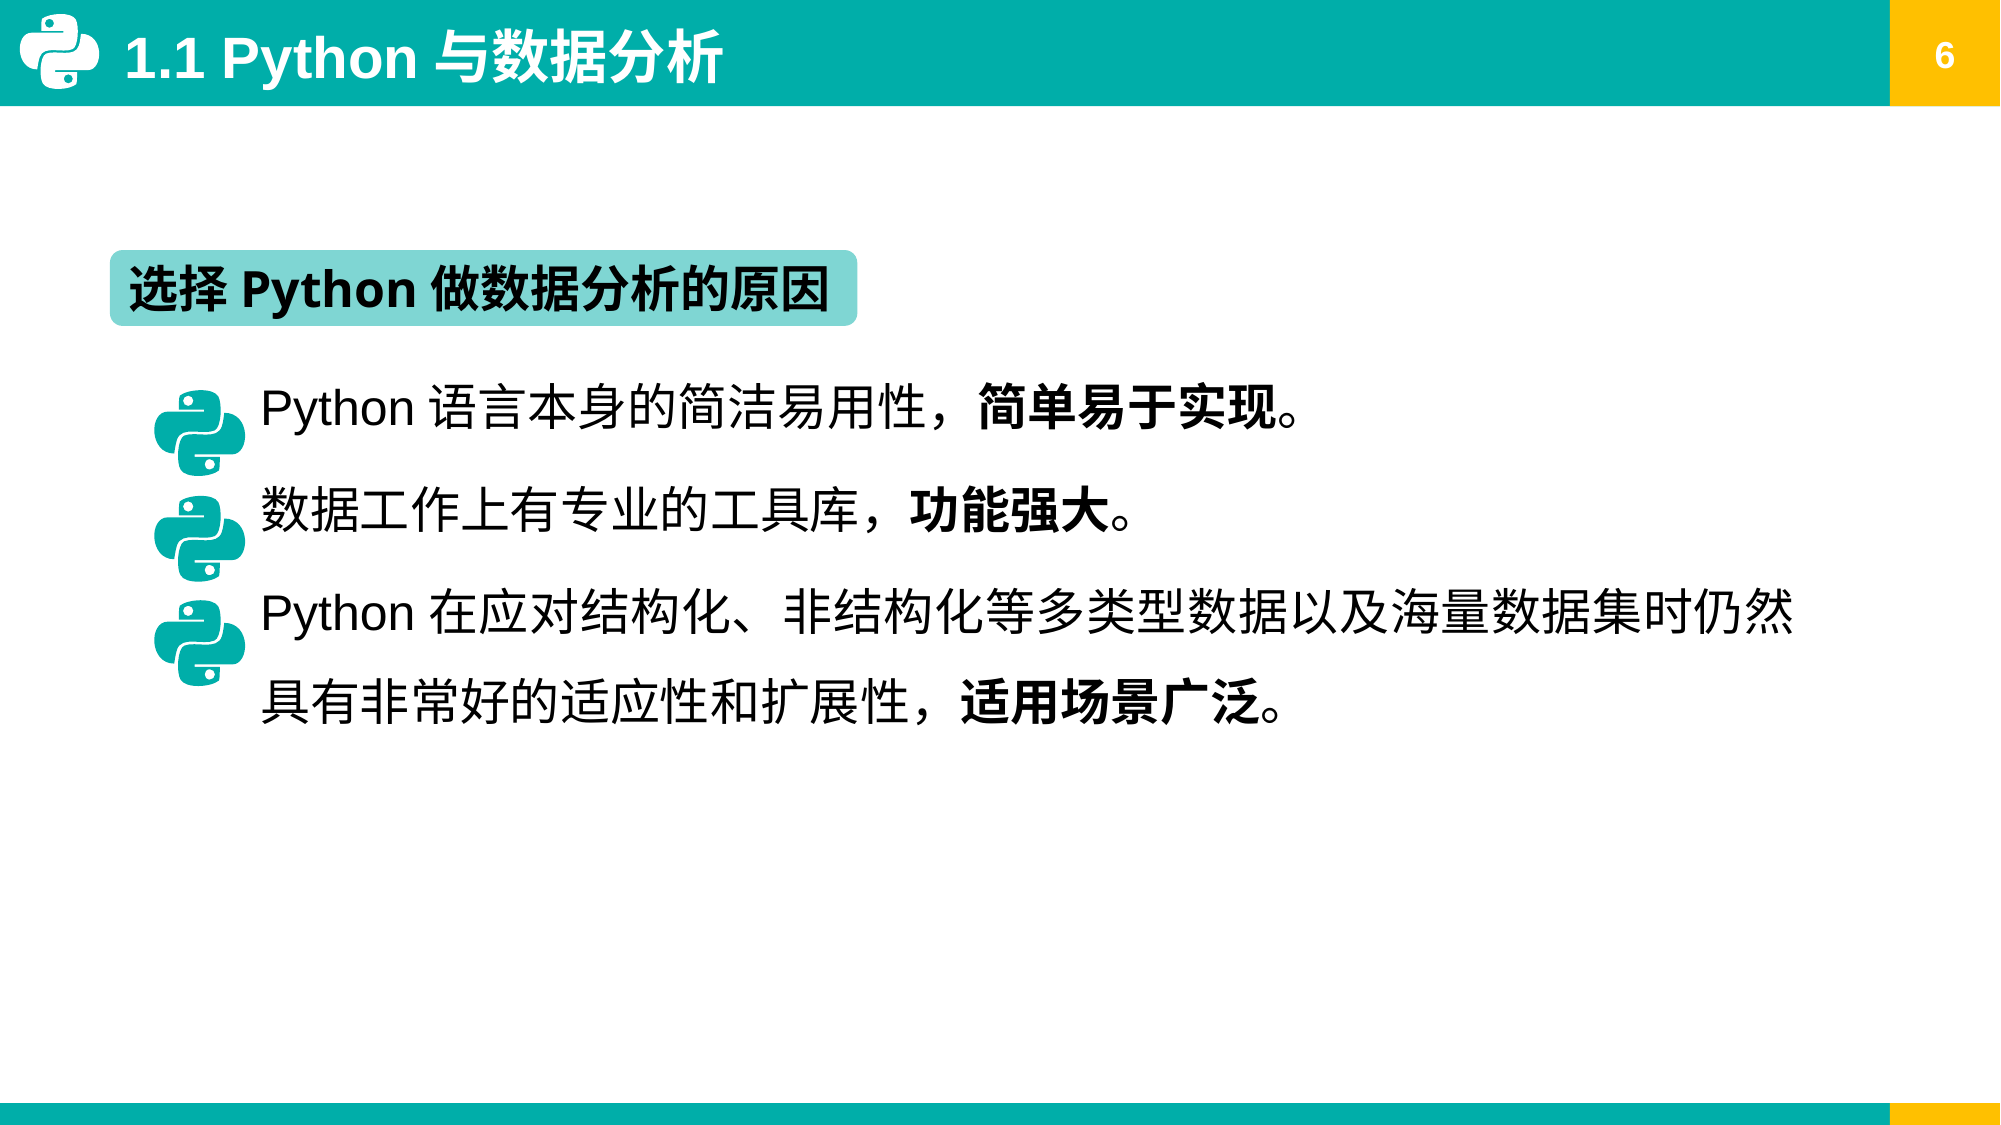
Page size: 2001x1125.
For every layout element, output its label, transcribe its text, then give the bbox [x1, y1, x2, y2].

text_box [178, 518, 246, 582]
text_box [178, 622, 246, 687]
text_box [154, 495, 221, 560]
text_box 1.1 Python与数据分析 [109, 12, 1263, 98]
text_box Python语言本身的简洁易用性，简单易于实现。 数据工作上有专业的工具库，功能强大。 Python在应对结构化、非结构化等多类型数据以及海量数据集时仍然具有非常好的适应性和扩展性，适用场景广泛。 [245, 265, 1810, 739]
text_box [154, 390, 221, 454]
text_box 选择Python做数据分析的原因 [109, 250, 858, 326]
text_box [154, 600, 221, 664]
text_box [178, 412, 246, 476]
